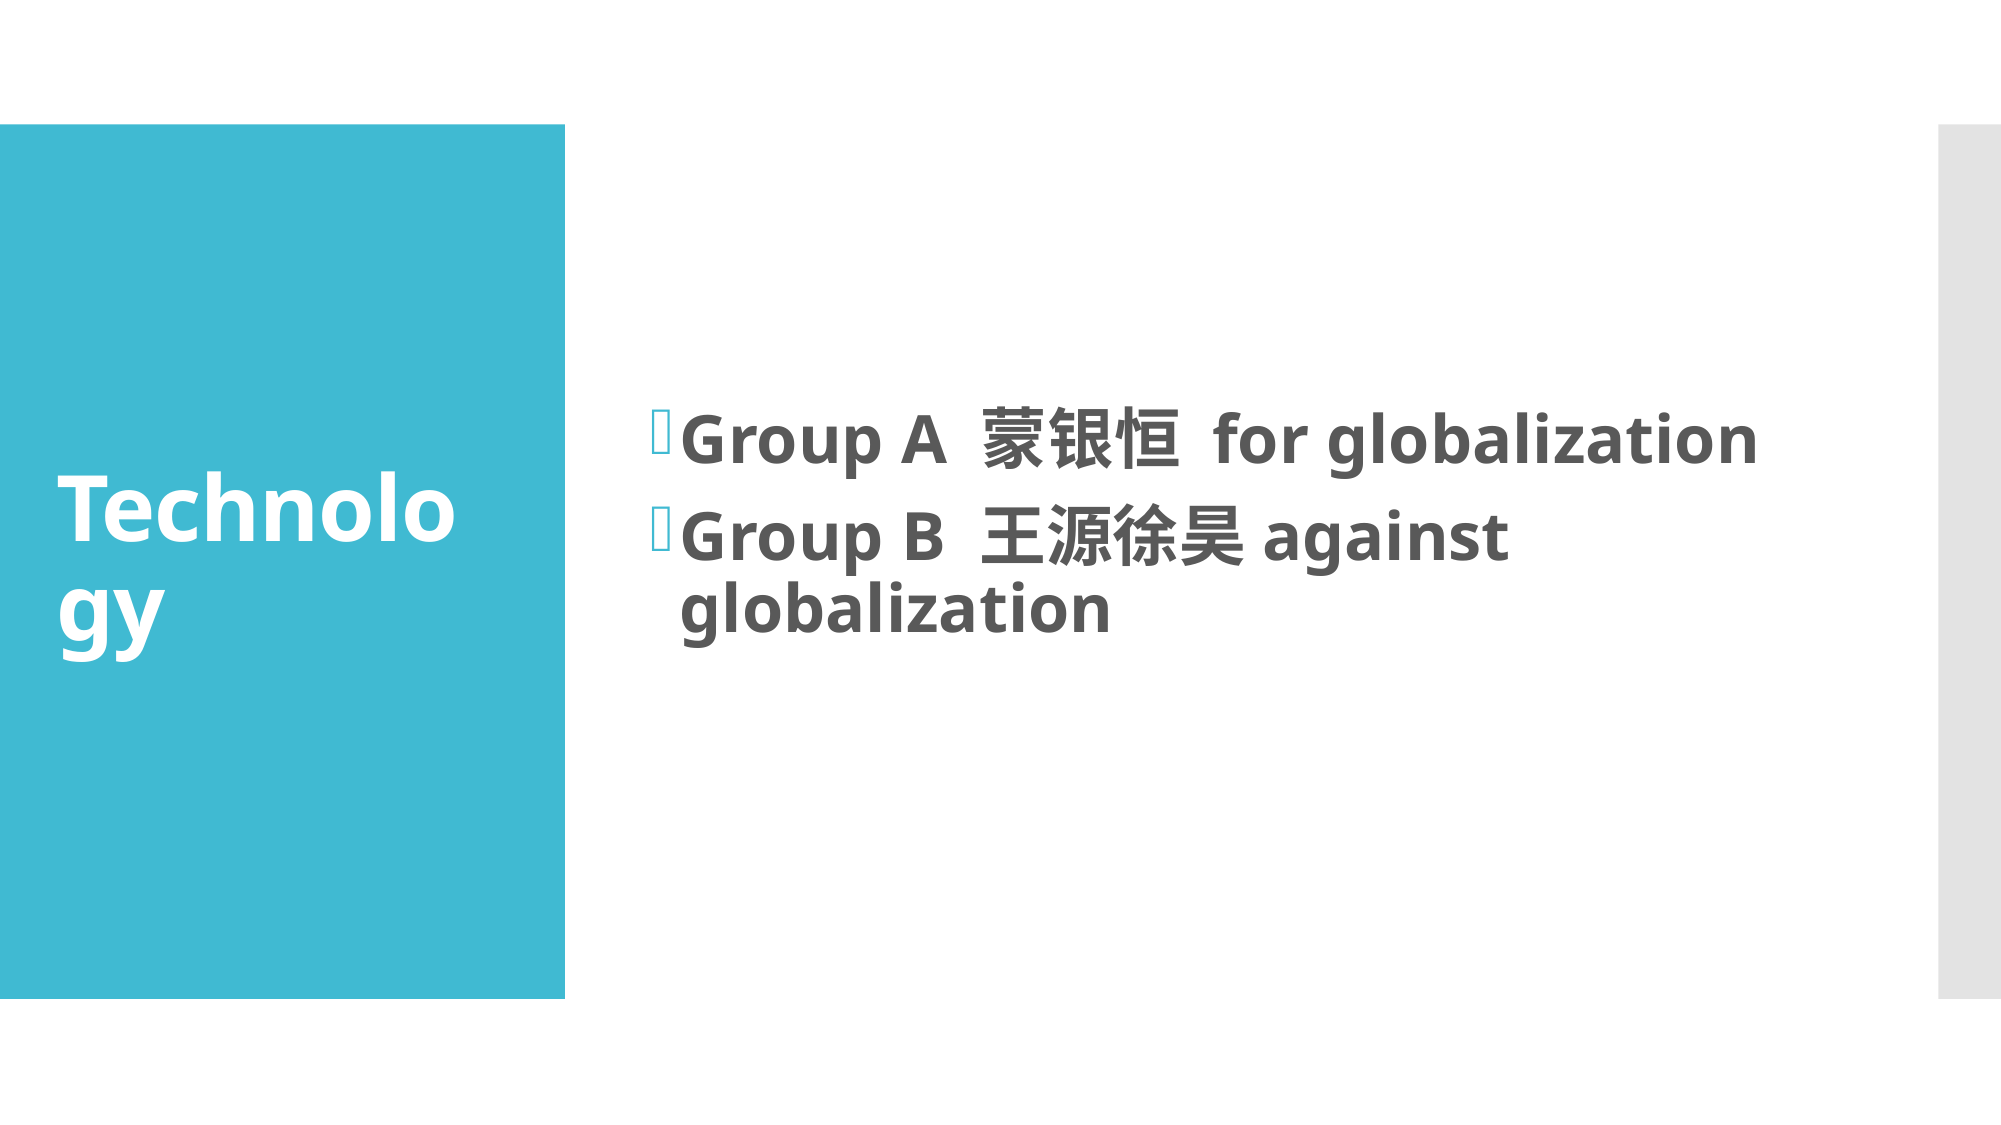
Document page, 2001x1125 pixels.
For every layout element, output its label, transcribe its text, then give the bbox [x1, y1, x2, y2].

list Group A 蒙银恒 for globalization Group B 王源徐昊against globalization [634, 141, 1835, 982]
title Technology [41, 184, 525, 940]
